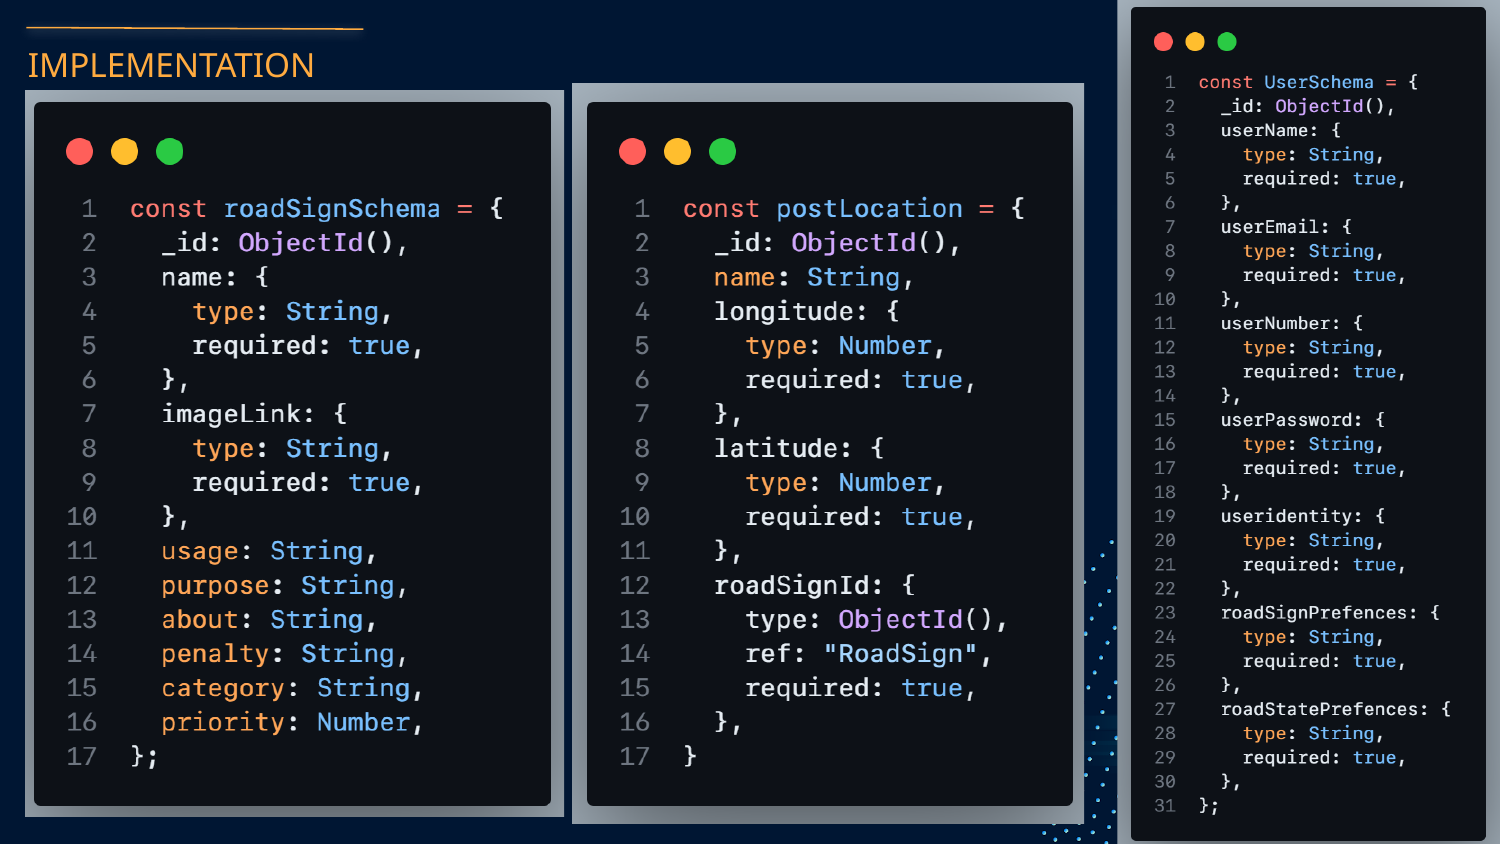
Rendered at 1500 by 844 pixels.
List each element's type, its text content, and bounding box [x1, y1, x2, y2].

picture [0, 0, 1500, 844]
title IMPLEMENTATION [12, 29, 375, 89]
